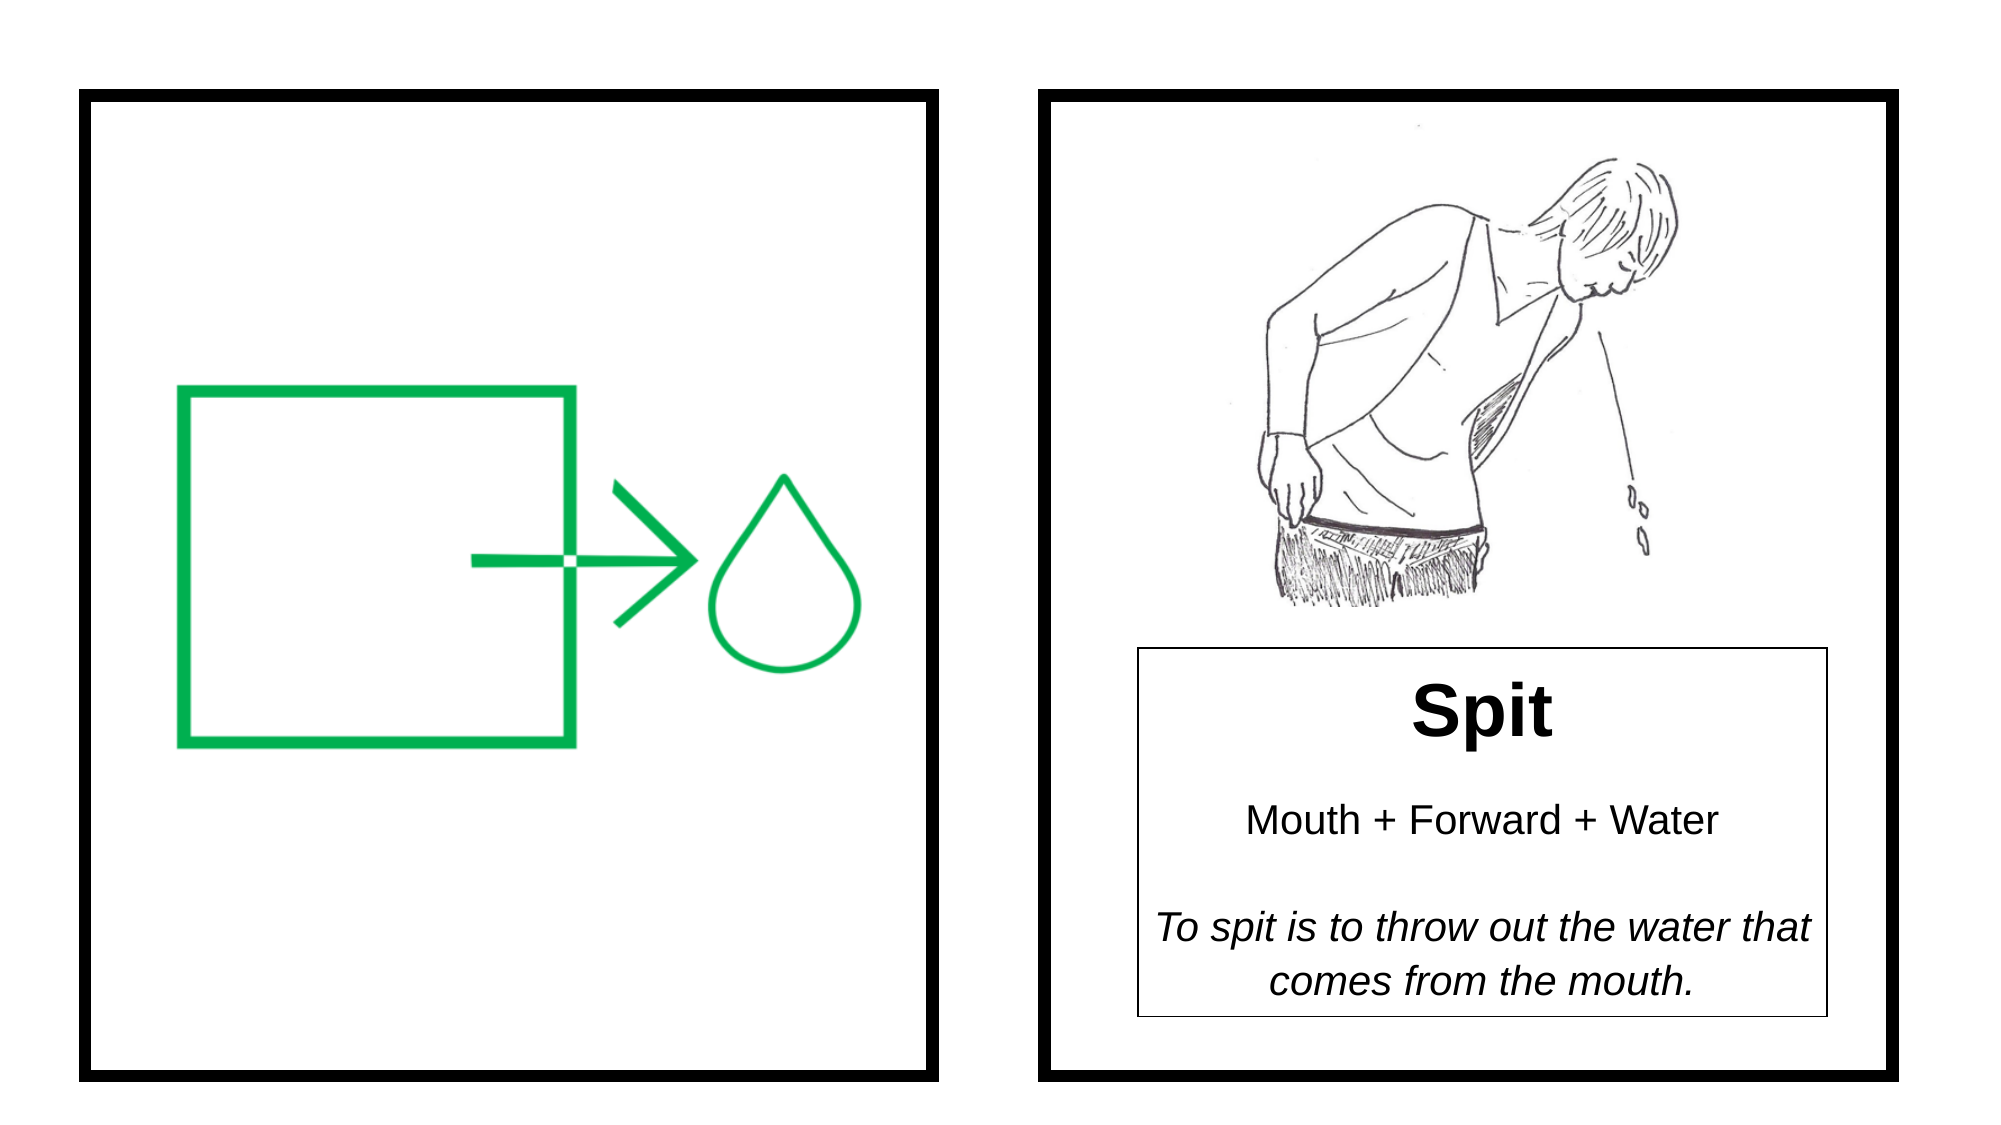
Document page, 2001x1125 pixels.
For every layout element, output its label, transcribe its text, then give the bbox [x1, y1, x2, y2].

picture [172, 372, 863, 774]
text_box Spit Mouth + Forward + Water To spit is to throw out the water that comes from the mouth. [1138, 648, 1828, 1017]
picture [1221, 123, 1739, 607]
text_box [1044, 95, 1893, 1077]
text_box [84, 95, 934, 1077]
